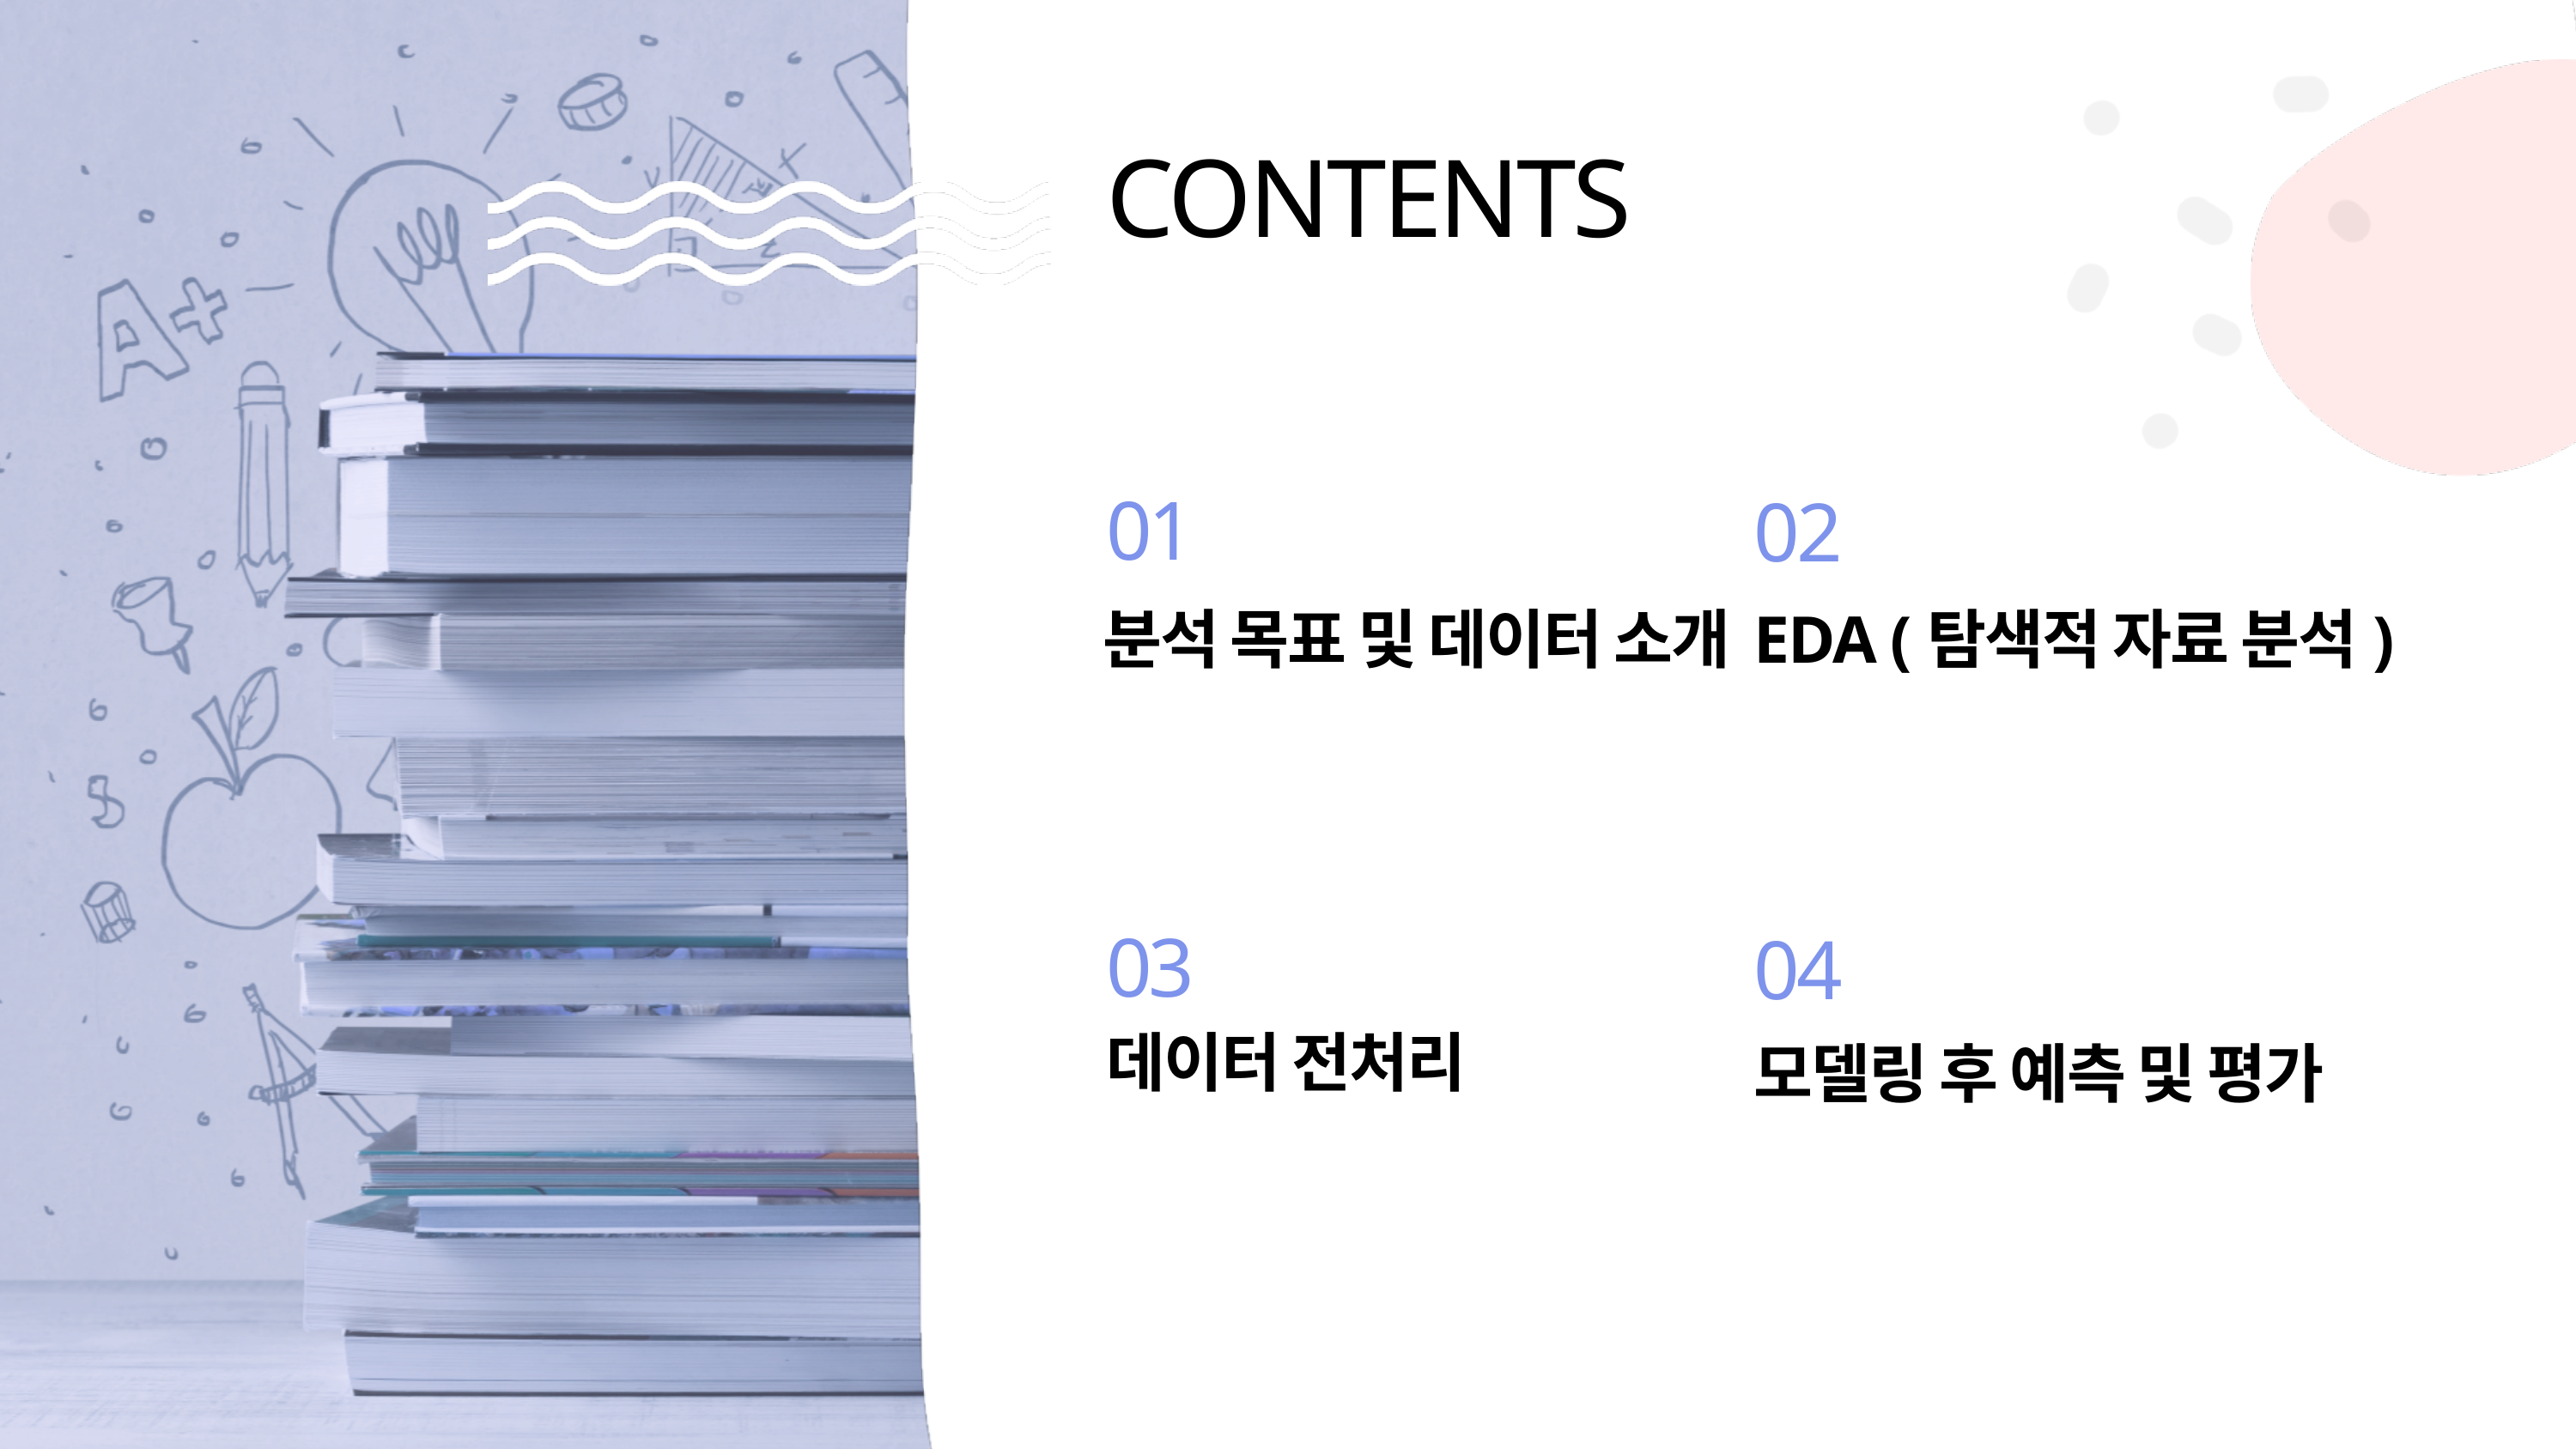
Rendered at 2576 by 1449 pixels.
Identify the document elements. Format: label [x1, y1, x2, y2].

text_box [0, 0, 830, 1449]
text_box [488, 181, 1052, 286]
text_box [1988, 0, 2576, 476]
text_box [835, 0, 2576, 1449]
